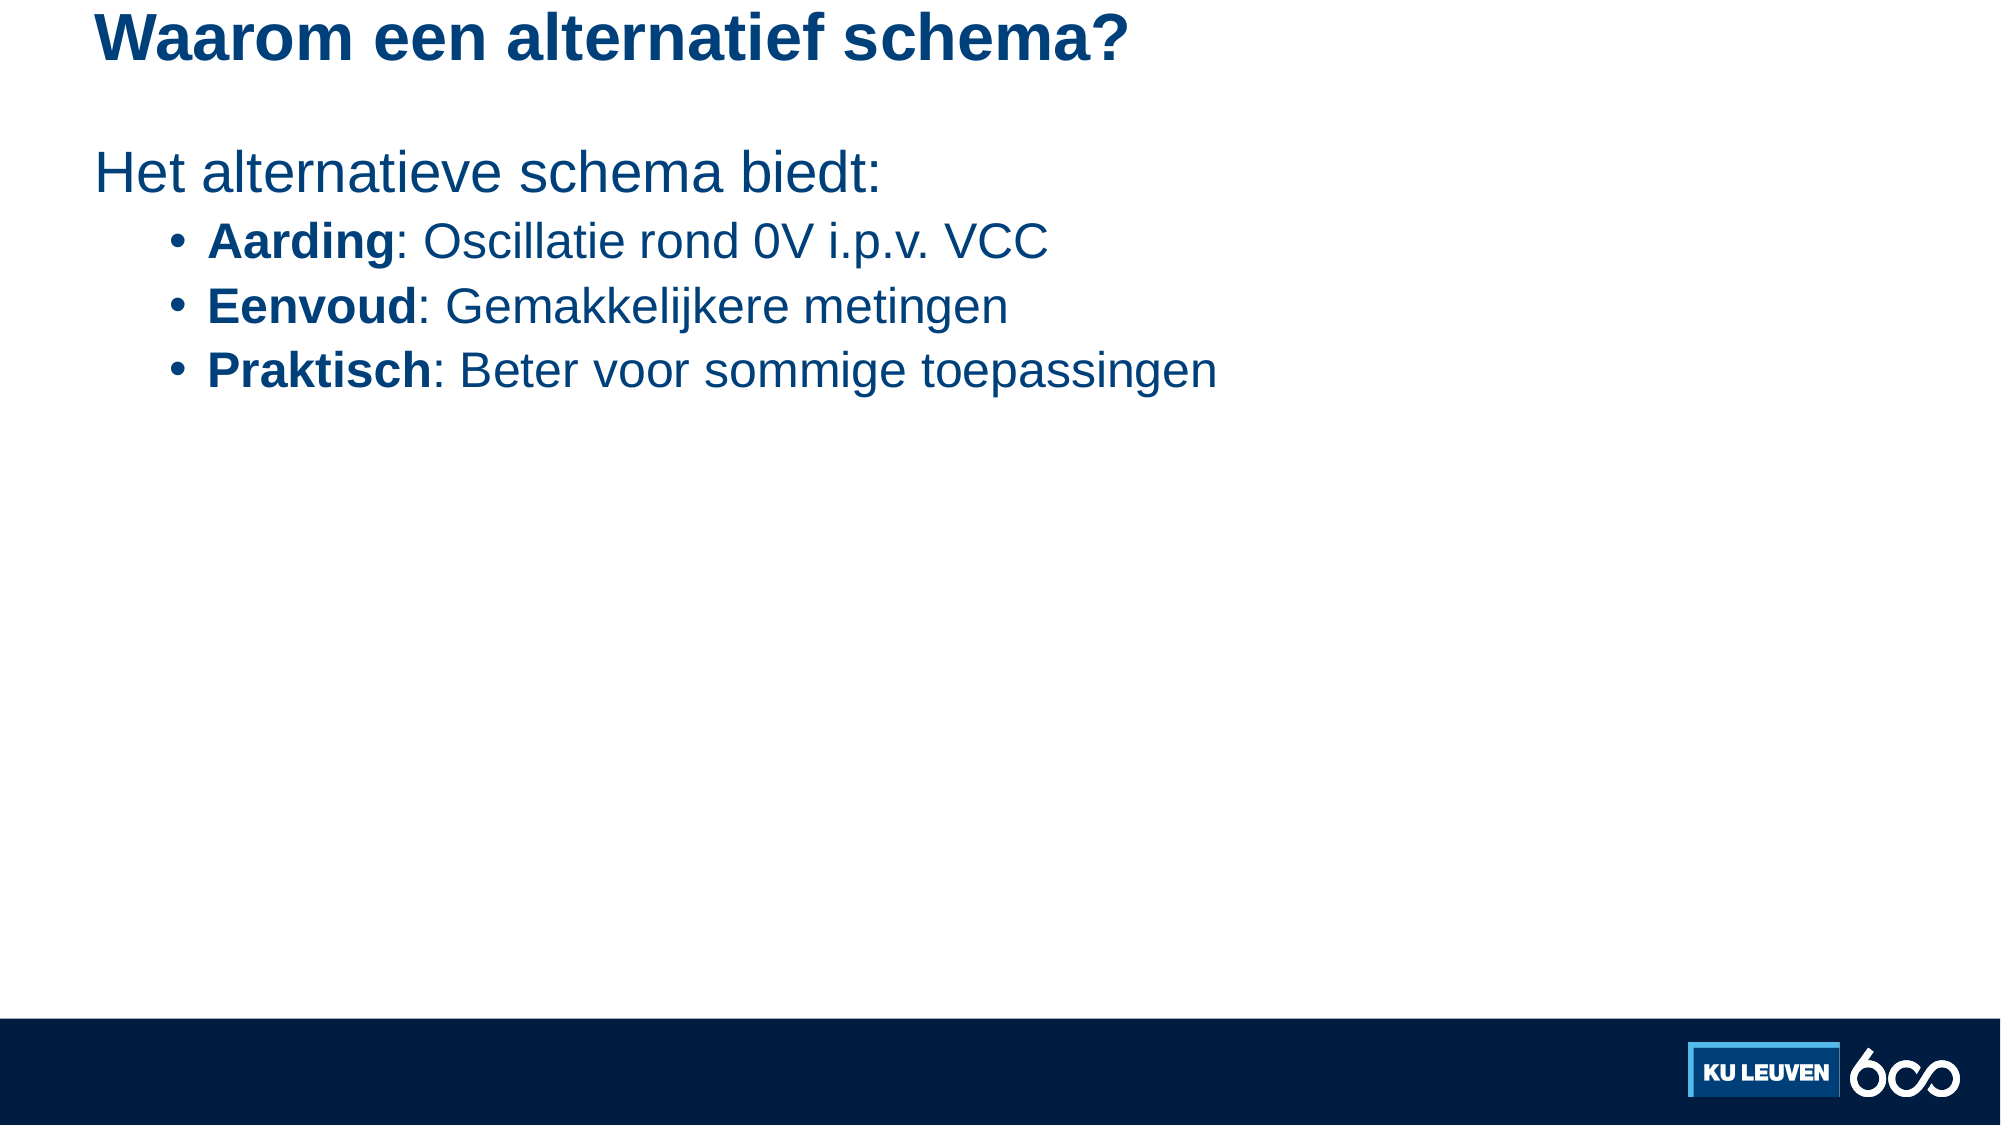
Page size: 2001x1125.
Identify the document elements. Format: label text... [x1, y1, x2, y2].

list Het alternatieve schema biedt: Aarding: Oscillatie rond 0V i.p.v. VCC Eenvoud: Gemakkelijkere metingen Praktisch: Beter voor sommige toepassingen [94, 142, 1900, 781]
title Waarom een alternatief schema? [94, 2, 1906, 110]
picture [1688, 1042, 1960, 1097]
